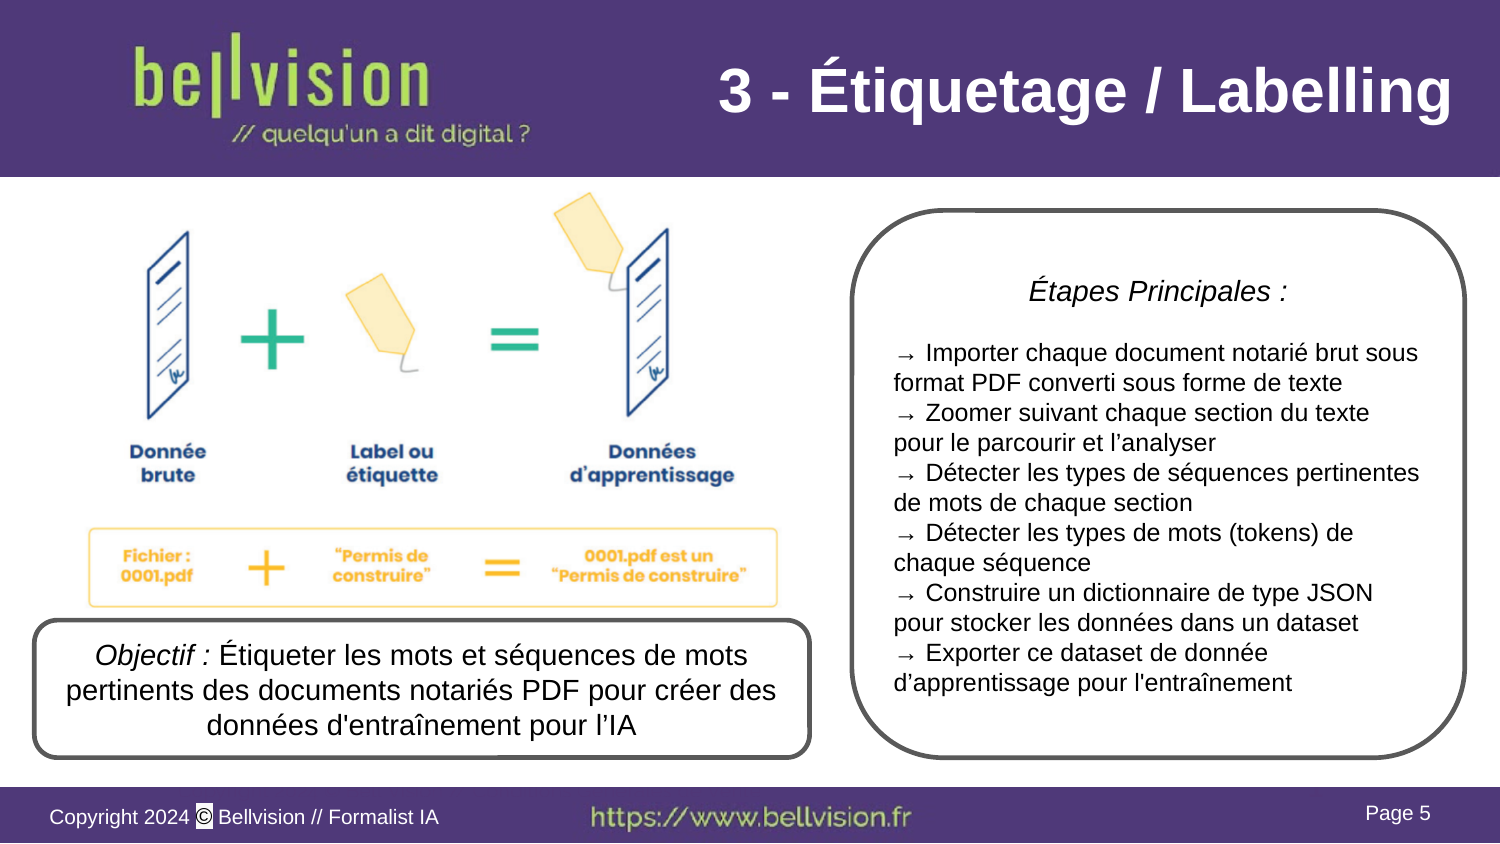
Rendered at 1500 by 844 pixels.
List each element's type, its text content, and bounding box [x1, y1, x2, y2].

picture [0, 0, 1500, 177]
text_box Étapes Principales : → Importer chaque document notarié brut sous format PDF converti sous forme de texte → Zoomer suivant chaque section du texte pour le parcourir et l’analyser → Détecter les types de séquences pertinentes de mots de chaque section → Détecter les types de mots (tokens) de chaque séquence → Construire un dictionnaire de type JSON pour stocker les données dans un dataset → Exporter ce dataset de donnée d’apprentissage pour l'entraînement [851, 210, 1465, 758]
picture [0, 787, 1500, 844]
picture [77, 183, 789, 621]
text_box Objectif : Étiqueter les mots et séquences de mots pertinents des documents notariés PDF pour créer des données d'entraînement pour l’IA [34, 620, 810, 758]
